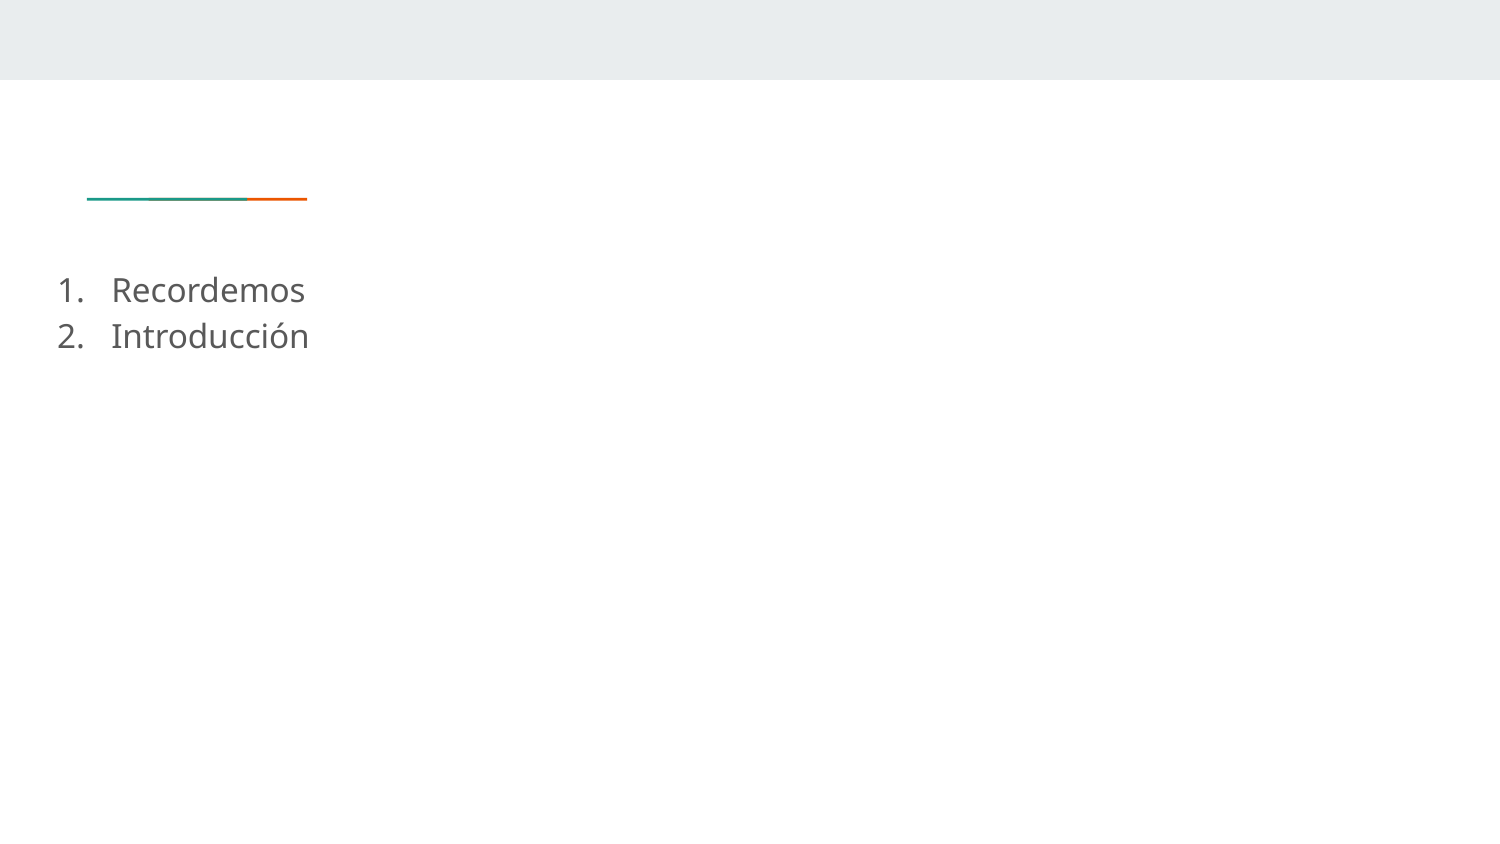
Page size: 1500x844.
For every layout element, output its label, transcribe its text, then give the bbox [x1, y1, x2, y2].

text_box Recordemos Introducción [21, 252, 1283, 787]
